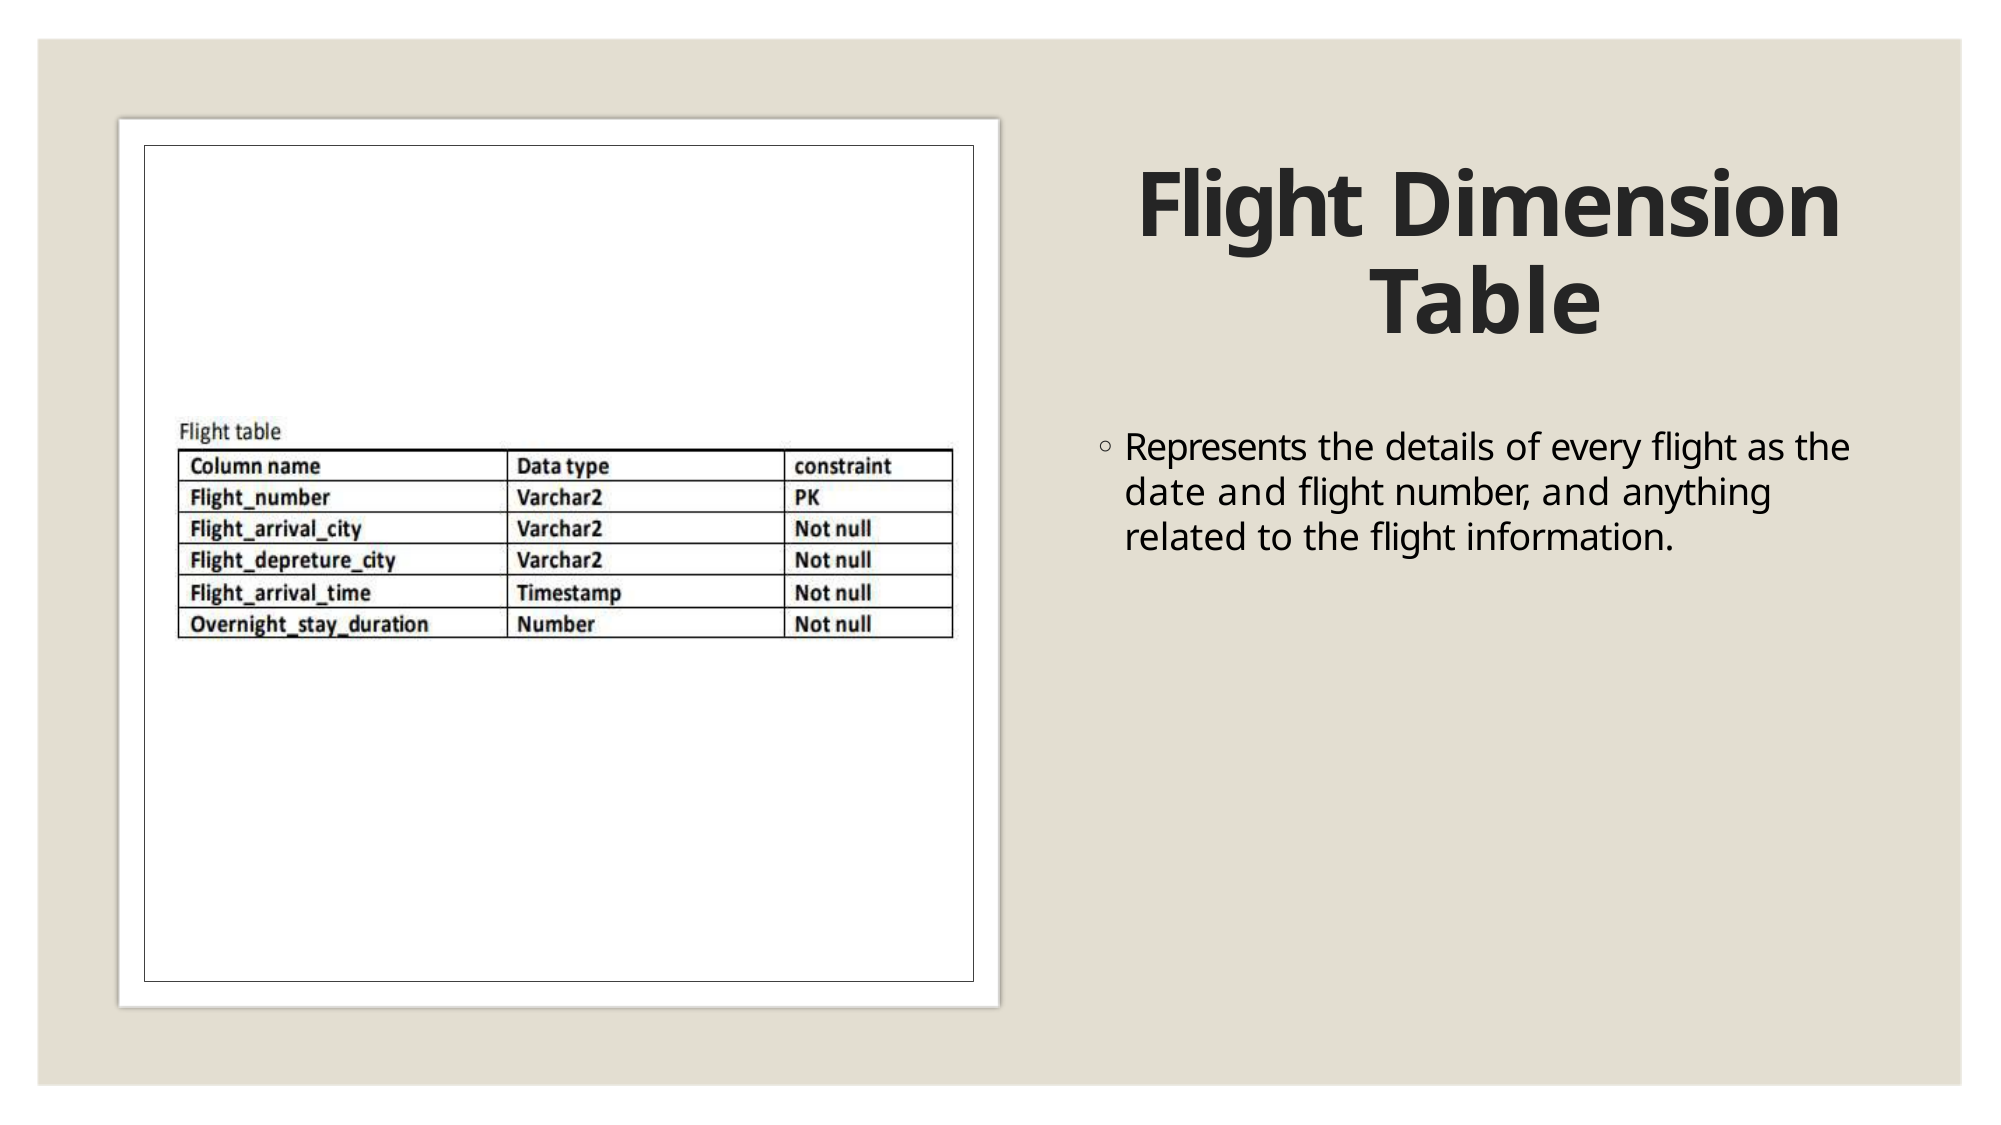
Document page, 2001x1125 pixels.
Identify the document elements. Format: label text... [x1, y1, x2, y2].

text_box Represents the details of every flight as the date and flight number, and anything related to the flight information. [1092, 421, 1873, 559]
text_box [110, 110, 1009, 1016]
title Flight Dimension Table [1013, 118, 1870, 352]
picture [37, 38, 1962, 1086]
